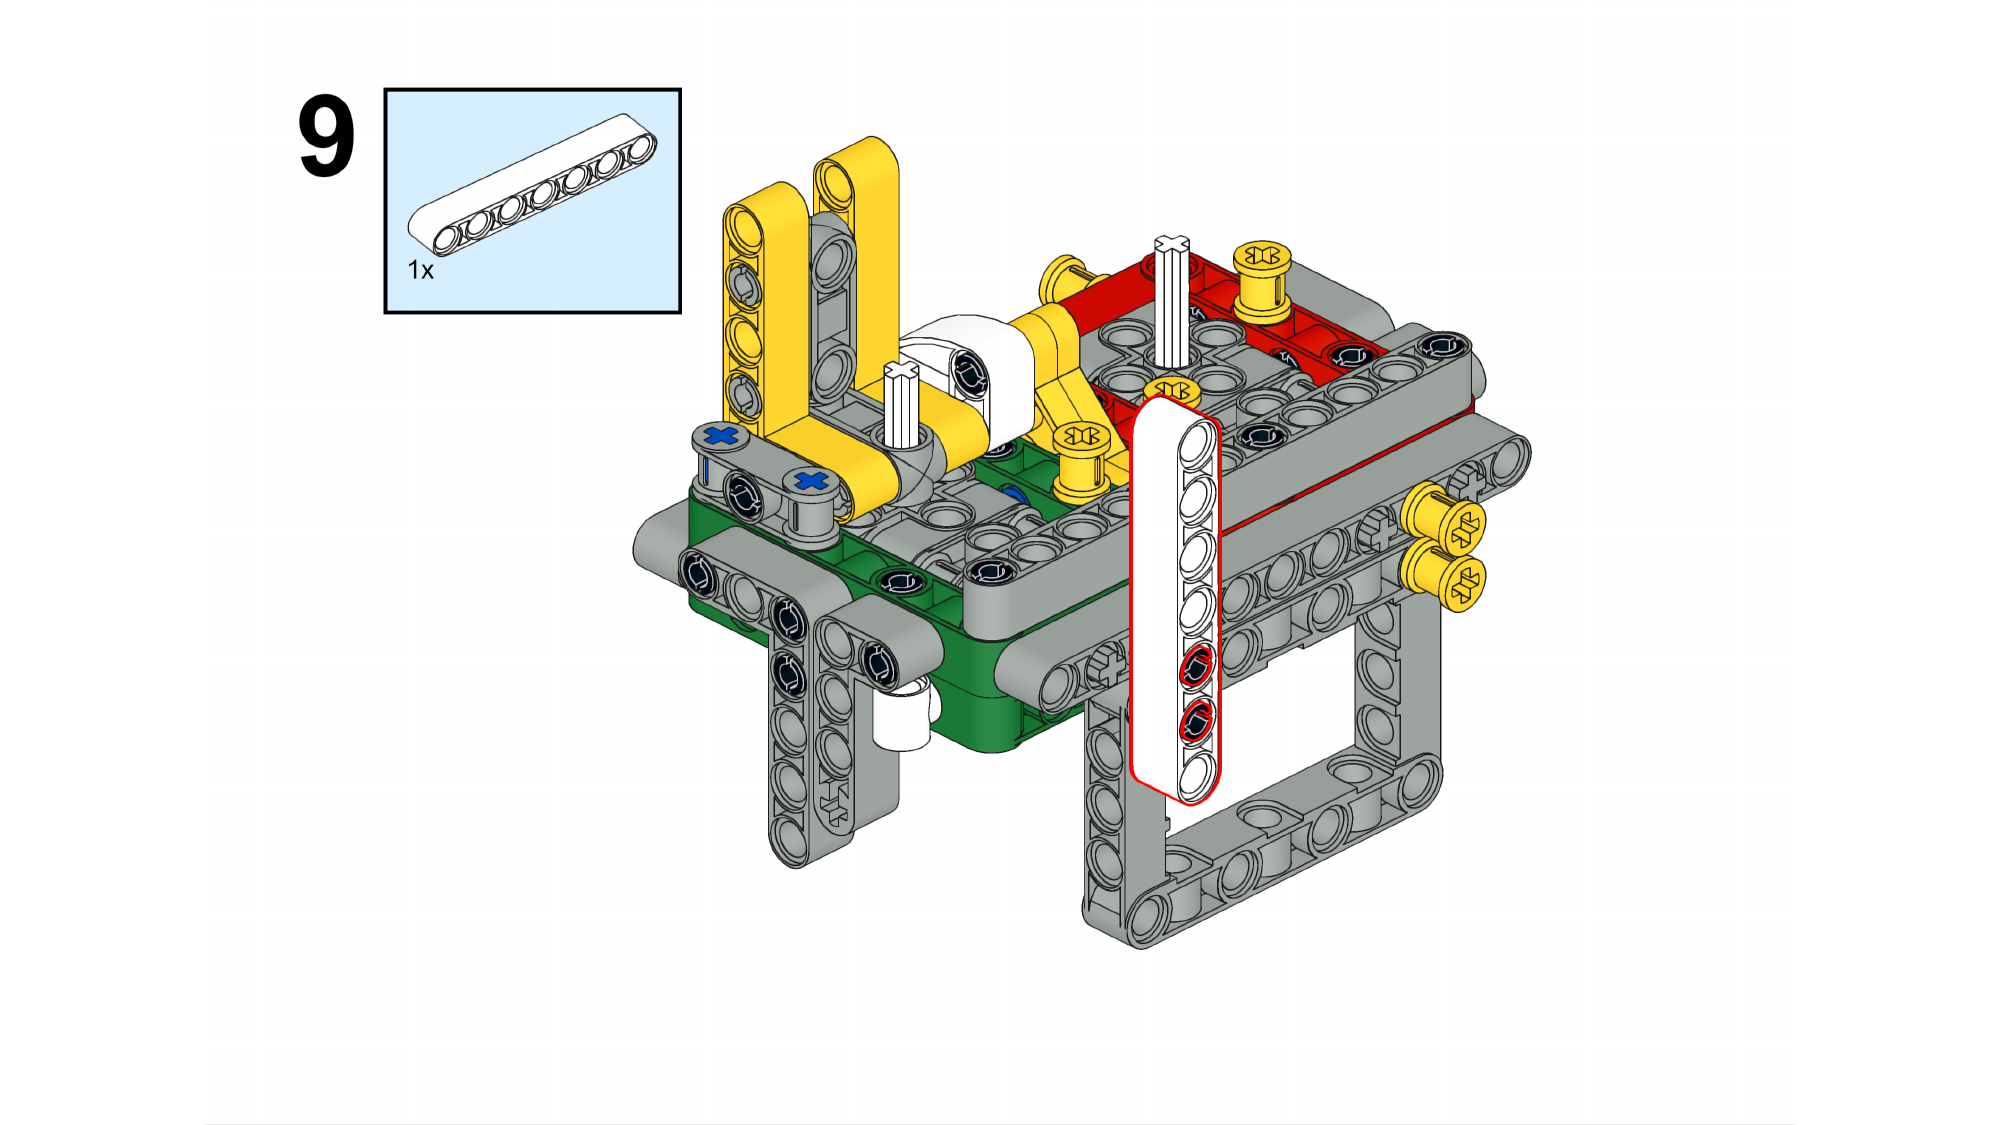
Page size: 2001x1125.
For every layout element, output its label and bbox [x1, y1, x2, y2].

picture [204, 0, 1796, 1125]
